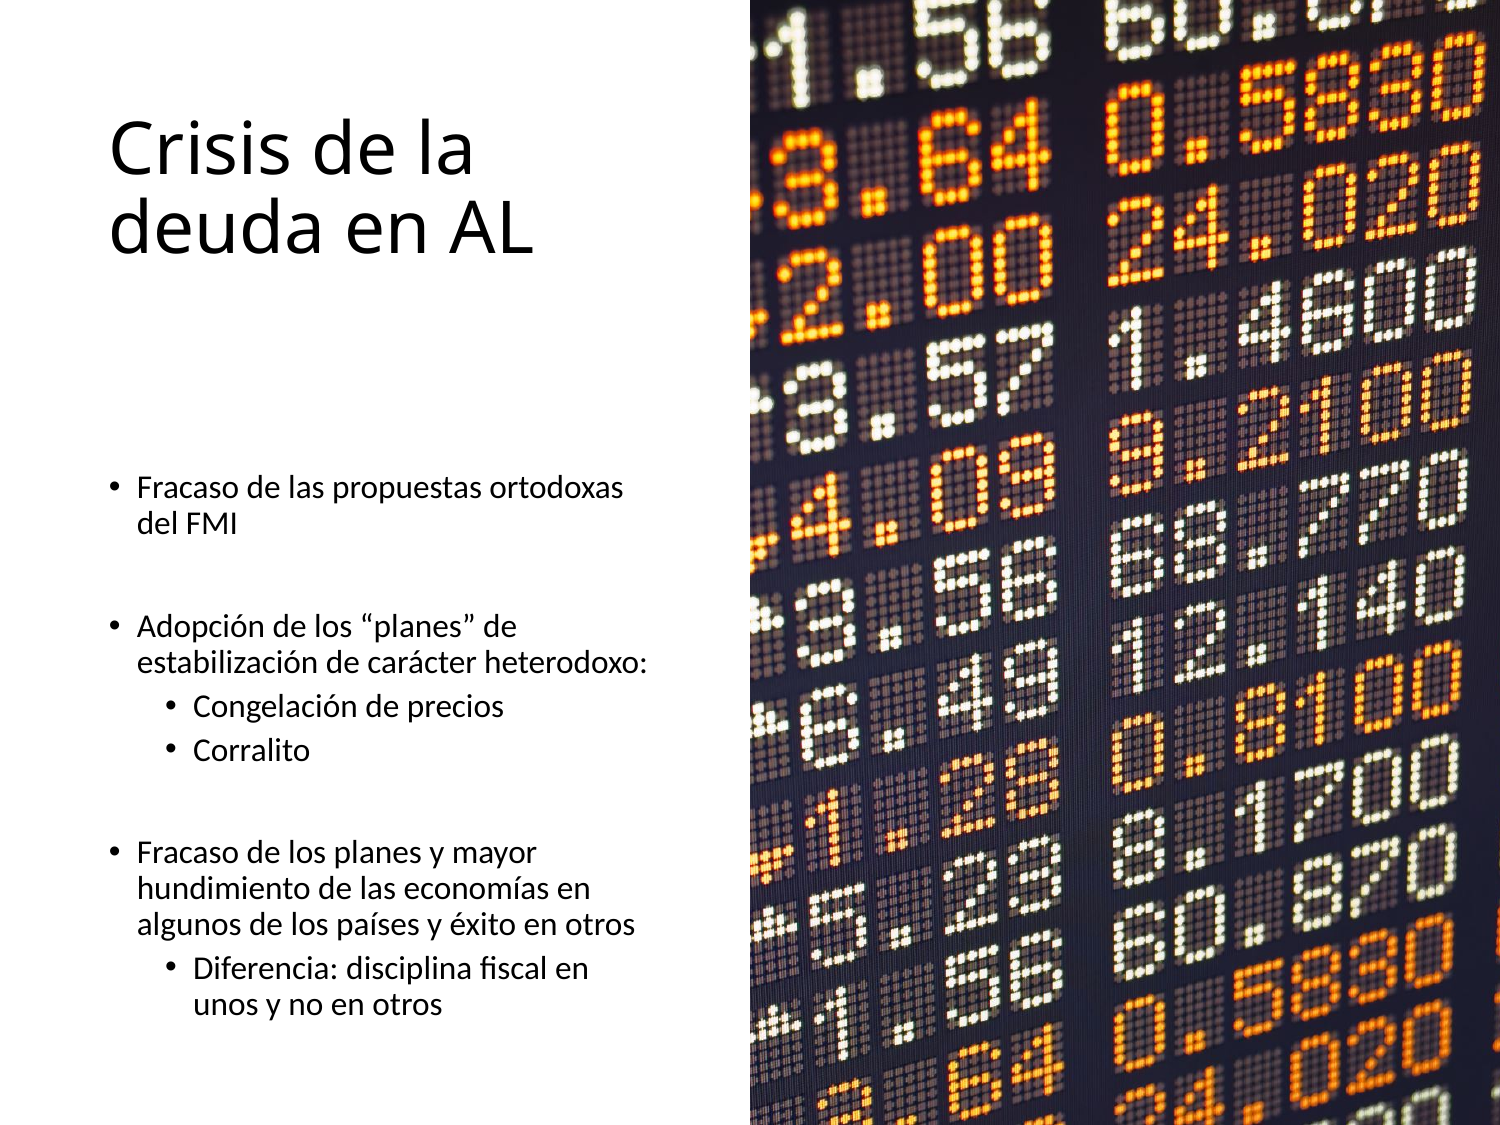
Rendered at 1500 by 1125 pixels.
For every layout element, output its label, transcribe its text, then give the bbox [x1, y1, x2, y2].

picture [749, 0, 1500, 1125]
title Crisis de la deuda en AL [93, 57, 666, 324]
list Fracaso de las propuestas ortodoxas del FMI Adopción de los “planes” de estabilización de carácter heterodoxo: Congelación de precios Corralito Fracaso de los planes y mayor hundimiento de las economías en algunos de los países y éxito en otros Diferencia: disciplina fiscal en unos y no en otros [93, 450, 666, 1043]
